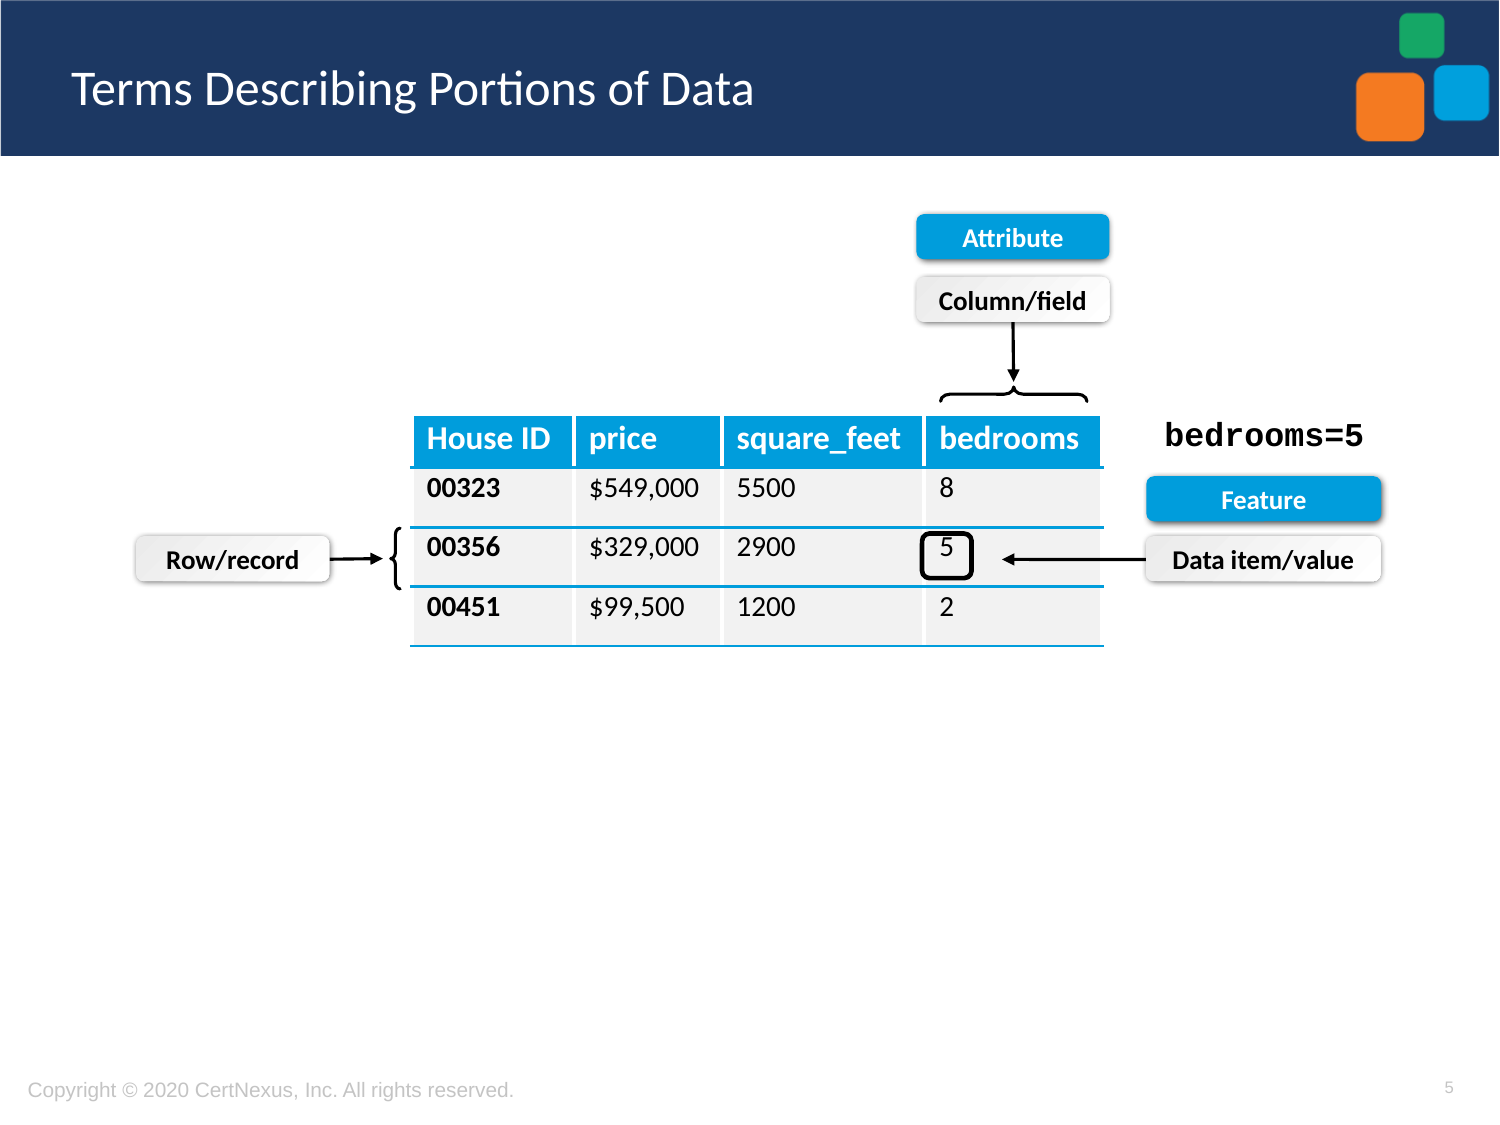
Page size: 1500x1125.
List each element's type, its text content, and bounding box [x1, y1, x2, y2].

table_cell 5500 [724, 469, 922, 526]
table_header price [576, 416, 720, 466]
table_cell 00356 [414, 529, 572, 585]
text_box [337, 552, 383, 565]
text_box bedrooms=5 [1149, 405, 1380, 461]
text_box Data item/value [1145, 536, 1381, 582]
text_box Column/field [916, 276, 1110, 322]
slide_number 5 [1118, 1057, 1469, 1118]
table_cell 1200 [724, 588, 922, 645]
text_box [940, 387, 1087, 402]
title Terms Describing Portions of Data [56, 16, 1350, 155]
table_cell 00323 [414, 469, 572, 526]
table_cell 00451 [414, 588, 572, 645]
table_cell 2 [926, 588, 1100, 645]
text_box Row/record [136, 536, 330, 582]
text_box [922, 533, 972, 579]
table_cell $549,000 [576, 469, 720, 526]
table_cell 2900 [724, 529, 922, 585]
table_cell 8 [926, 469, 1100, 526]
table_header bedrooms [926, 416, 1100, 466]
text_box Feature [1146, 476, 1382, 522]
table_cell $99,500 [576, 588, 720, 645]
text_box [1007, 330, 1020, 382]
picture [0, 0, 1500, 156]
table_cell 5 [926, 529, 1100, 585]
table_header House ID [414, 416, 572, 466]
table_header square_feet [724, 416, 922, 466]
text_box [390, 528, 401, 589]
text_box Attribute [916, 214, 1110, 260]
table_cell $329,000 [576, 529, 720, 585]
text_box [1002, 553, 1142, 566]
